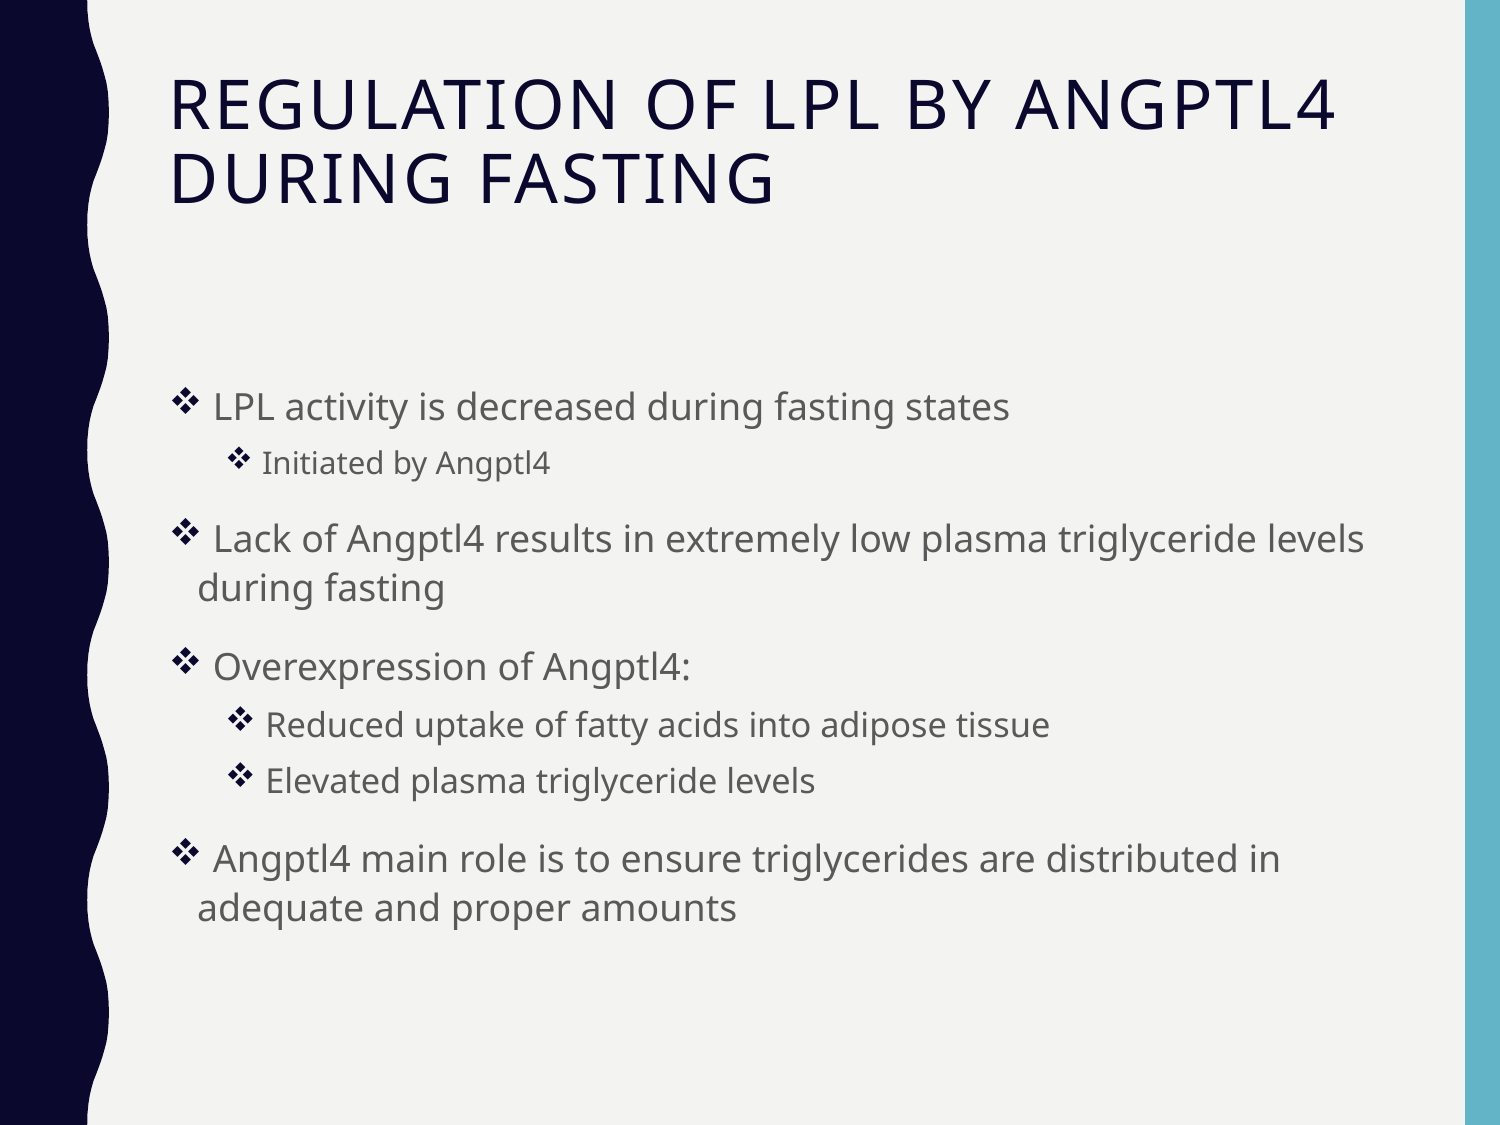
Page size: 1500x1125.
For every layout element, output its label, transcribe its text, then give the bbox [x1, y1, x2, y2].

list LPL activity is decreased during fasting states Initiated by Angptl4 Lack of Angptl4 results in extremely low plasma triglyceride levels during fasting Overexpression of Angptl4: Reduced uptake of fatty acids into adipose tissue Elevated plasma triglyceride levels Angptl4 main role is to ensure triglycerides are distributed in adequate and proper amounts [154, 371, 1407, 957]
title Regulation of LPL By Angptl4 During Fasting [154, 62, 1407, 308]
